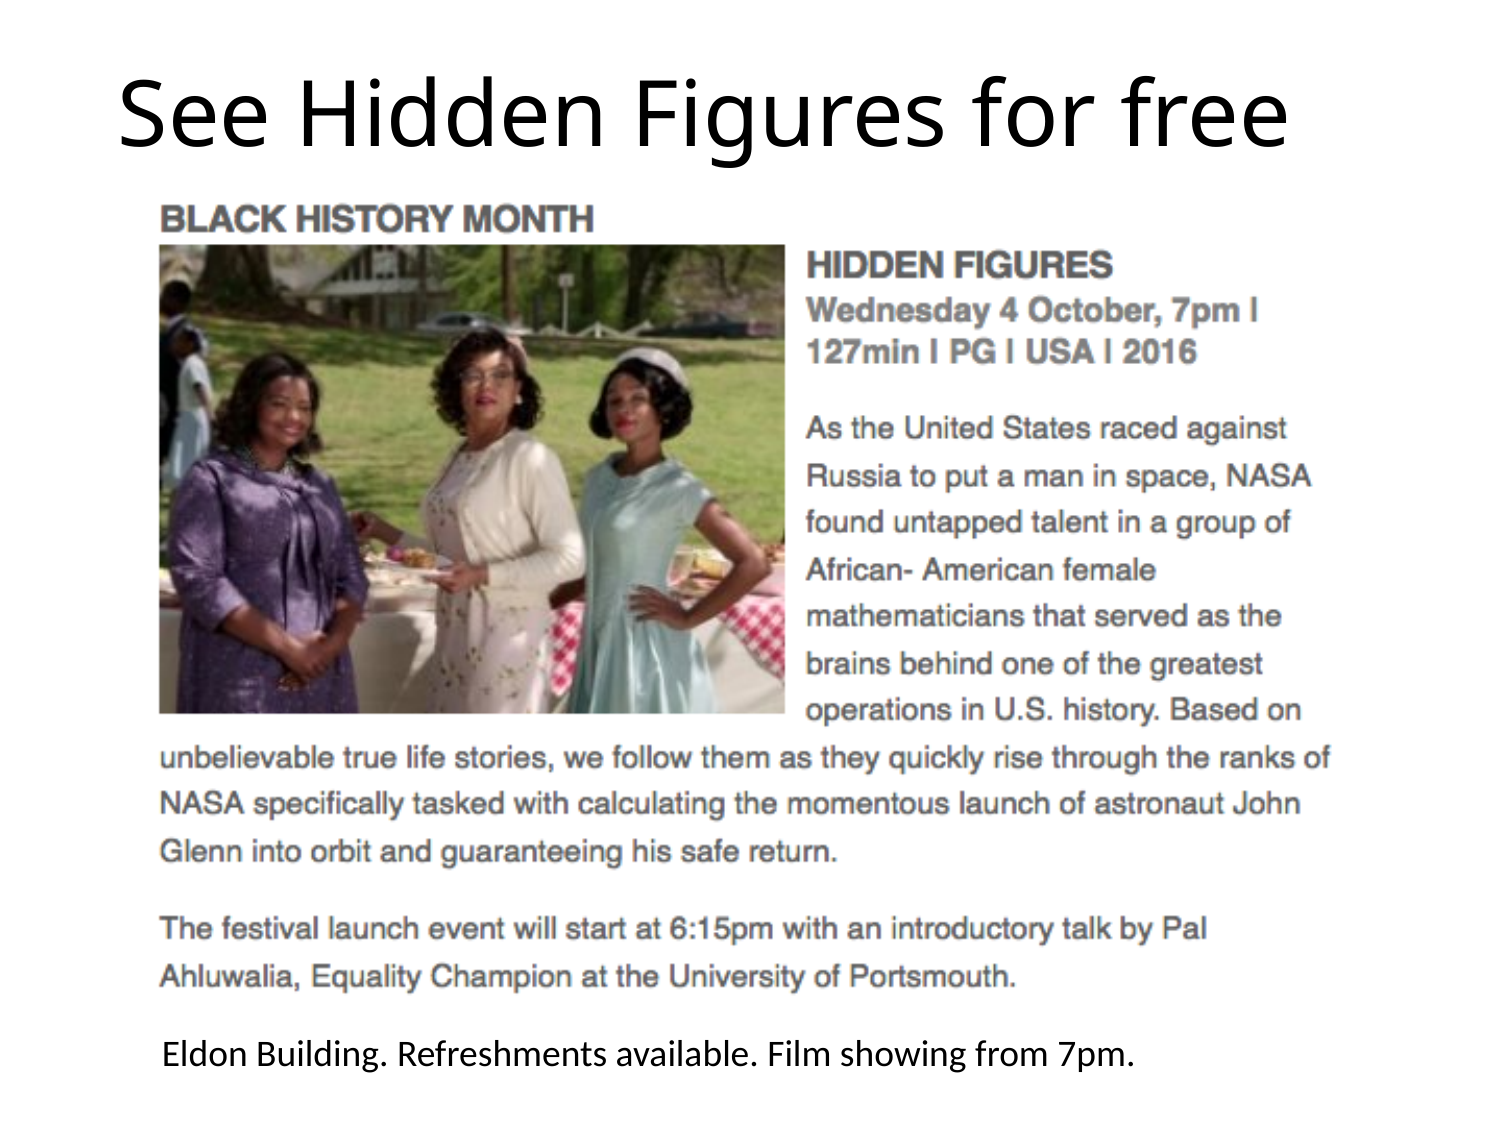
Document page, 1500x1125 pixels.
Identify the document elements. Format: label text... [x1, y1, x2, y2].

picture [141, 168, 1359, 1052]
text_box See Hidden Figures for free [103, 59, 1397, 278]
text_box Eldon Building. Refreshments available. Film showing from 7pm. [147, 1052, 1161, 1082]
